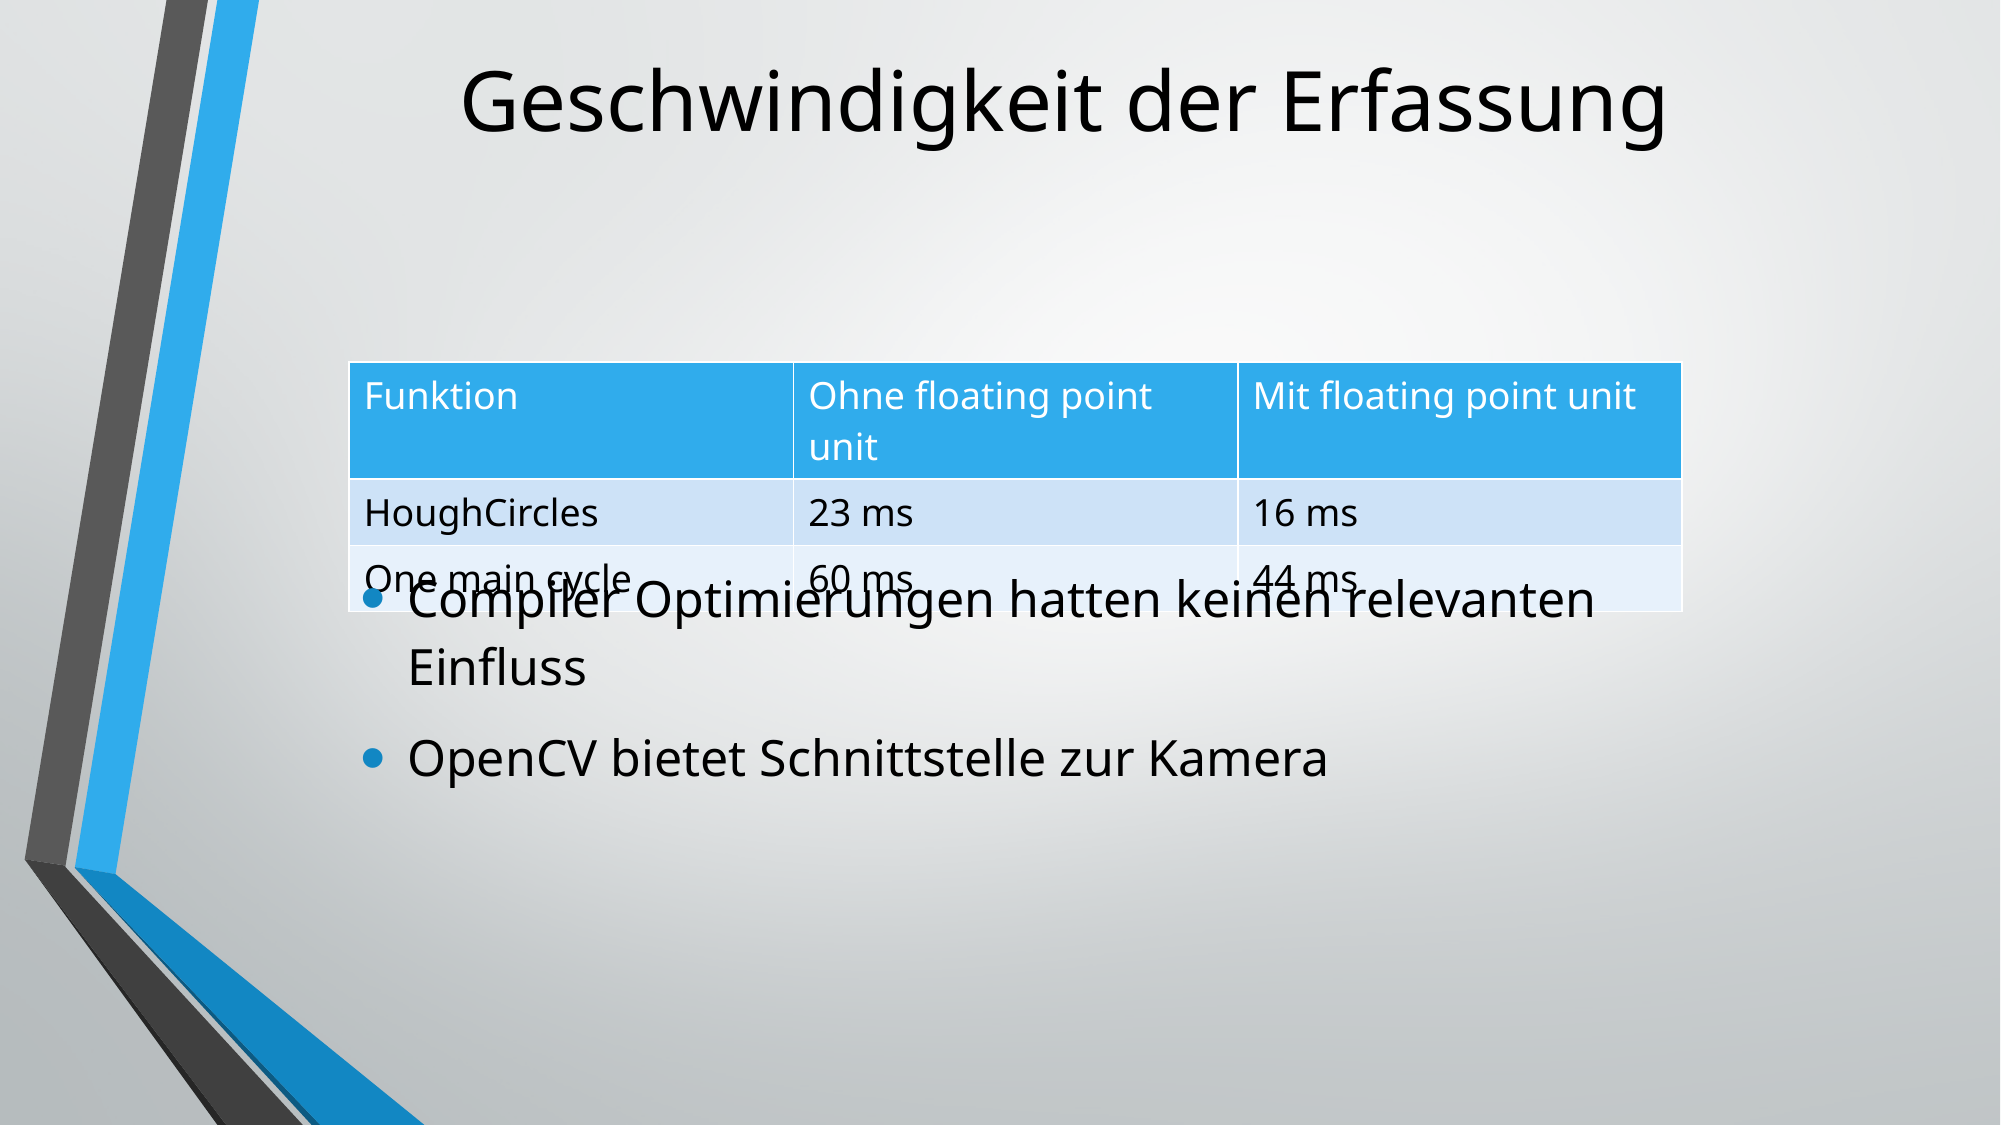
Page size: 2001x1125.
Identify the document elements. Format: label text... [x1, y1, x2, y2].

table_cell 16 ms [1239, 480, 1681, 545]
table_cell 23 ms [794, 480, 1237, 545]
title Geschwindigkeit der Erfassung [243, 2, 1887, 195]
table_header Mit floating point unit [1239, 363, 1681, 478]
table_header Funktion [350, 363, 793, 478]
table_cell HoughCircles [350, 480, 793, 545]
list Compiler Optimierungen hatten keinen relevanten Einfluss OpenCV bietet Schnittstelle zur Kamera [345, 549, 1795, 806]
table_header Ohne floating point unit [794, 363, 1237, 478]
